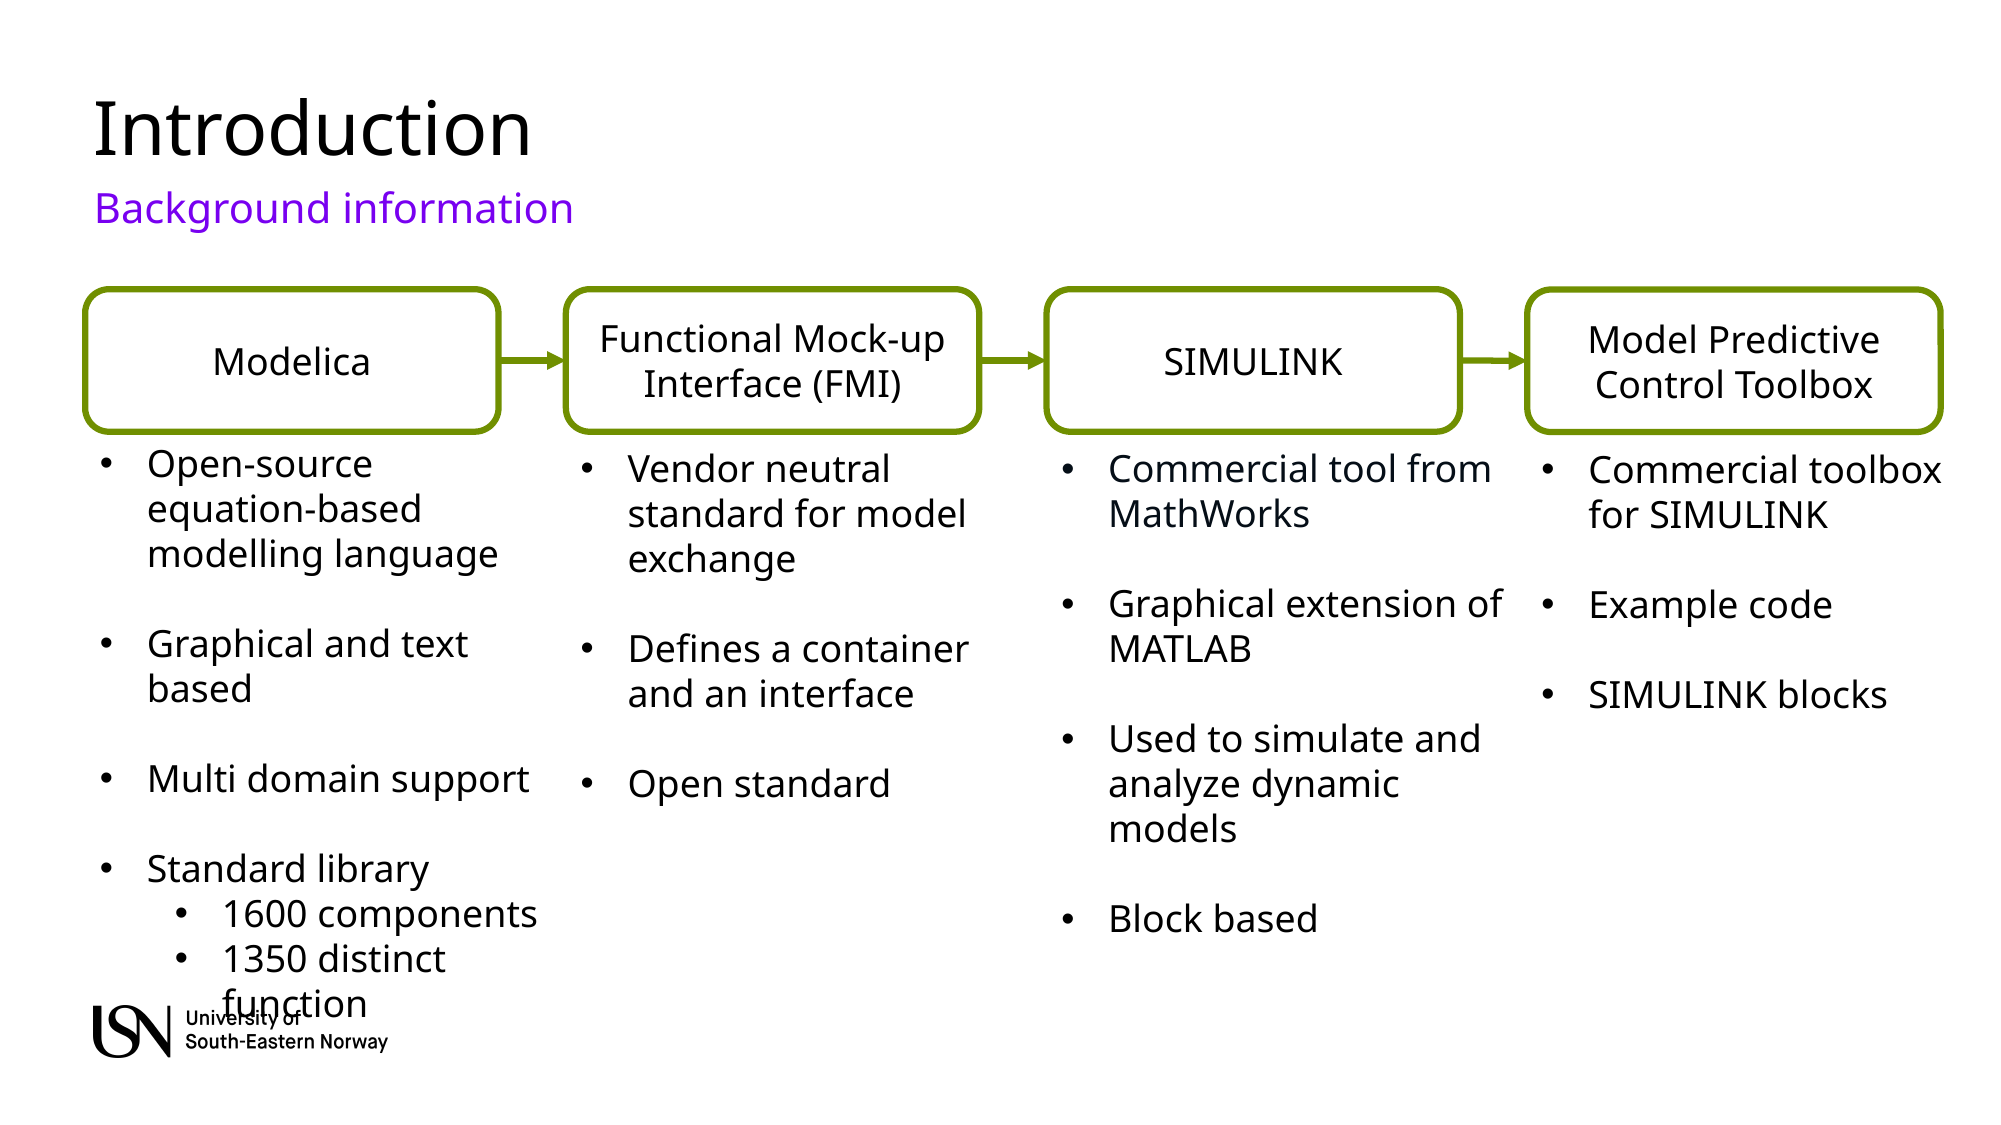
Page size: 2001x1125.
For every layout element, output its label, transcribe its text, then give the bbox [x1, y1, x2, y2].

list Background information [93, 179, 1595, 230]
text_box Commercial tool from MathWorks Graphical extension of MATLAB Used to simulate and analyze dynamic models Block based [1046, 438, 1528, 948]
picture [93, 1032, 388, 1058]
text_box Functional Mock-up Interface (FMI) [564, 288, 981, 433]
text_box Commercial toolbox for SIMULINK Example code SIMULINK blocks [1526, 438, 2000, 724]
text_box Modelica [84, 288, 500, 432]
text_box SIMULINK [1045, 288, 1461, 433]
title Introduction [93, 83, 1595, 172]
text_box Model Predictive Control Toolbox [1526, 288, 1942, 434]
text_box Vendor neutral standard for model exchange Defines a container and an interface Open standard [565, 437, 1047, 858]
text_box Open-source equation-based modelling language Graphical and text based Multi domain support Standard library 1600 components 1350 distinct function [85, 432, 566, 1032]
